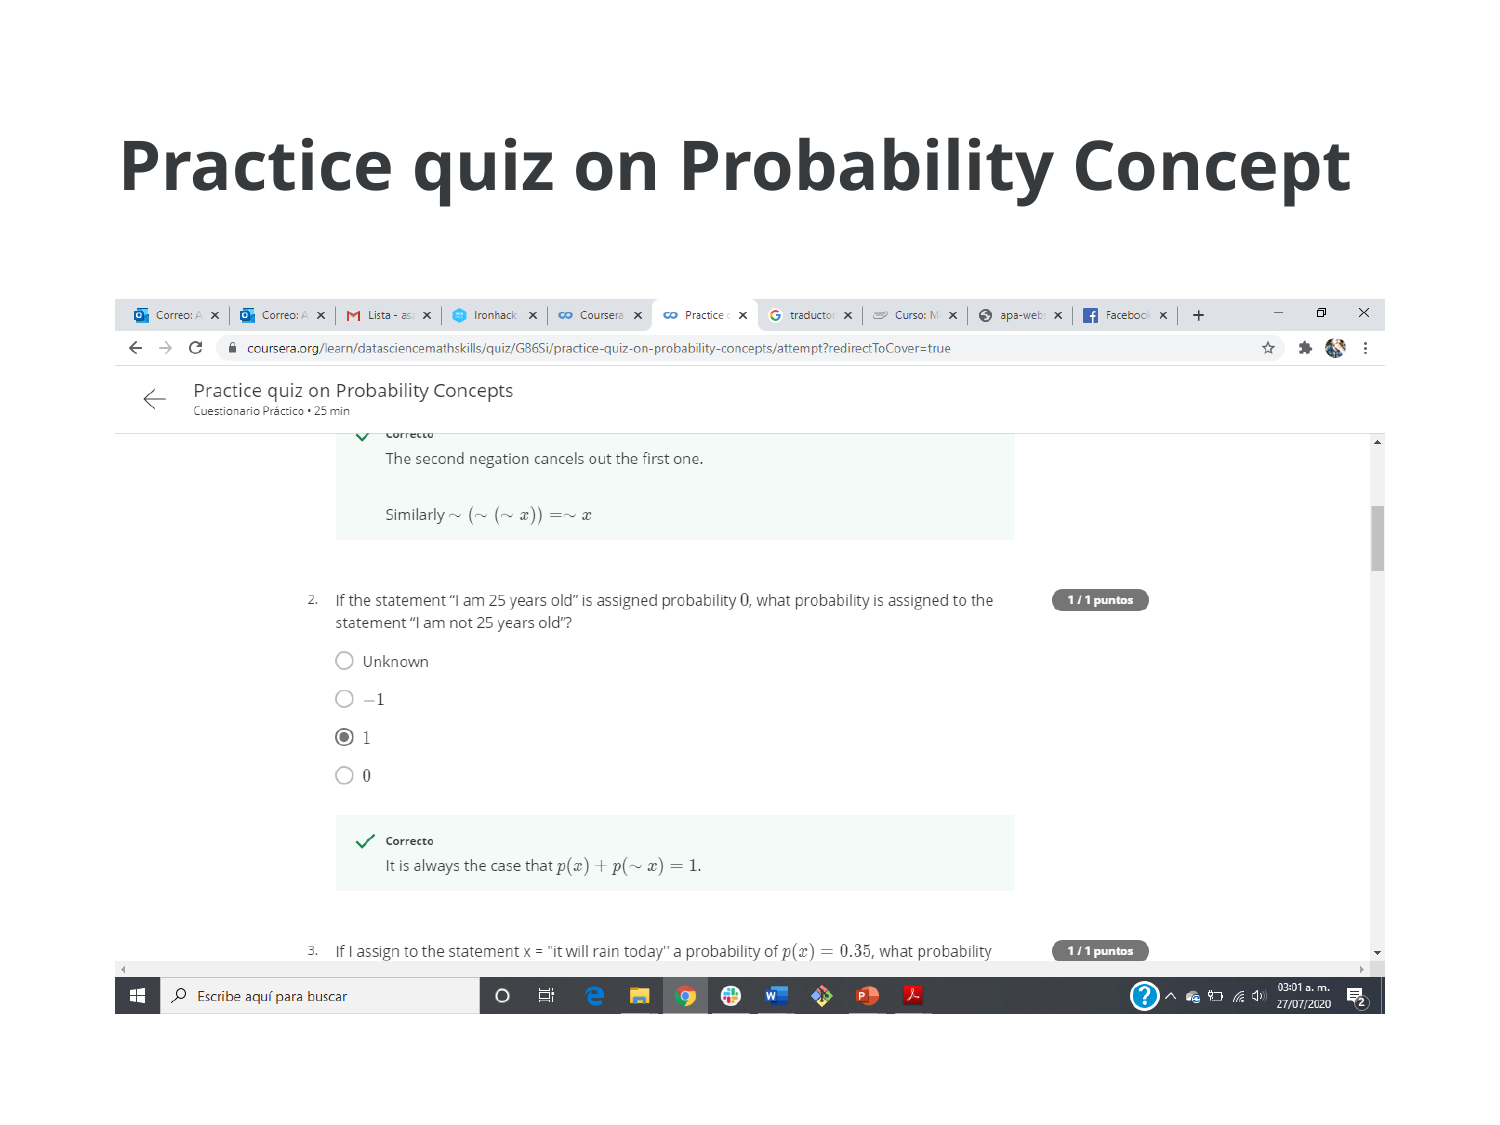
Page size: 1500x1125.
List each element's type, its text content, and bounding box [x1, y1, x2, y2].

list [115, 299, 1385, 1014]
title Practice quiz on Probability Concept [103, 59, 1397, 278]
